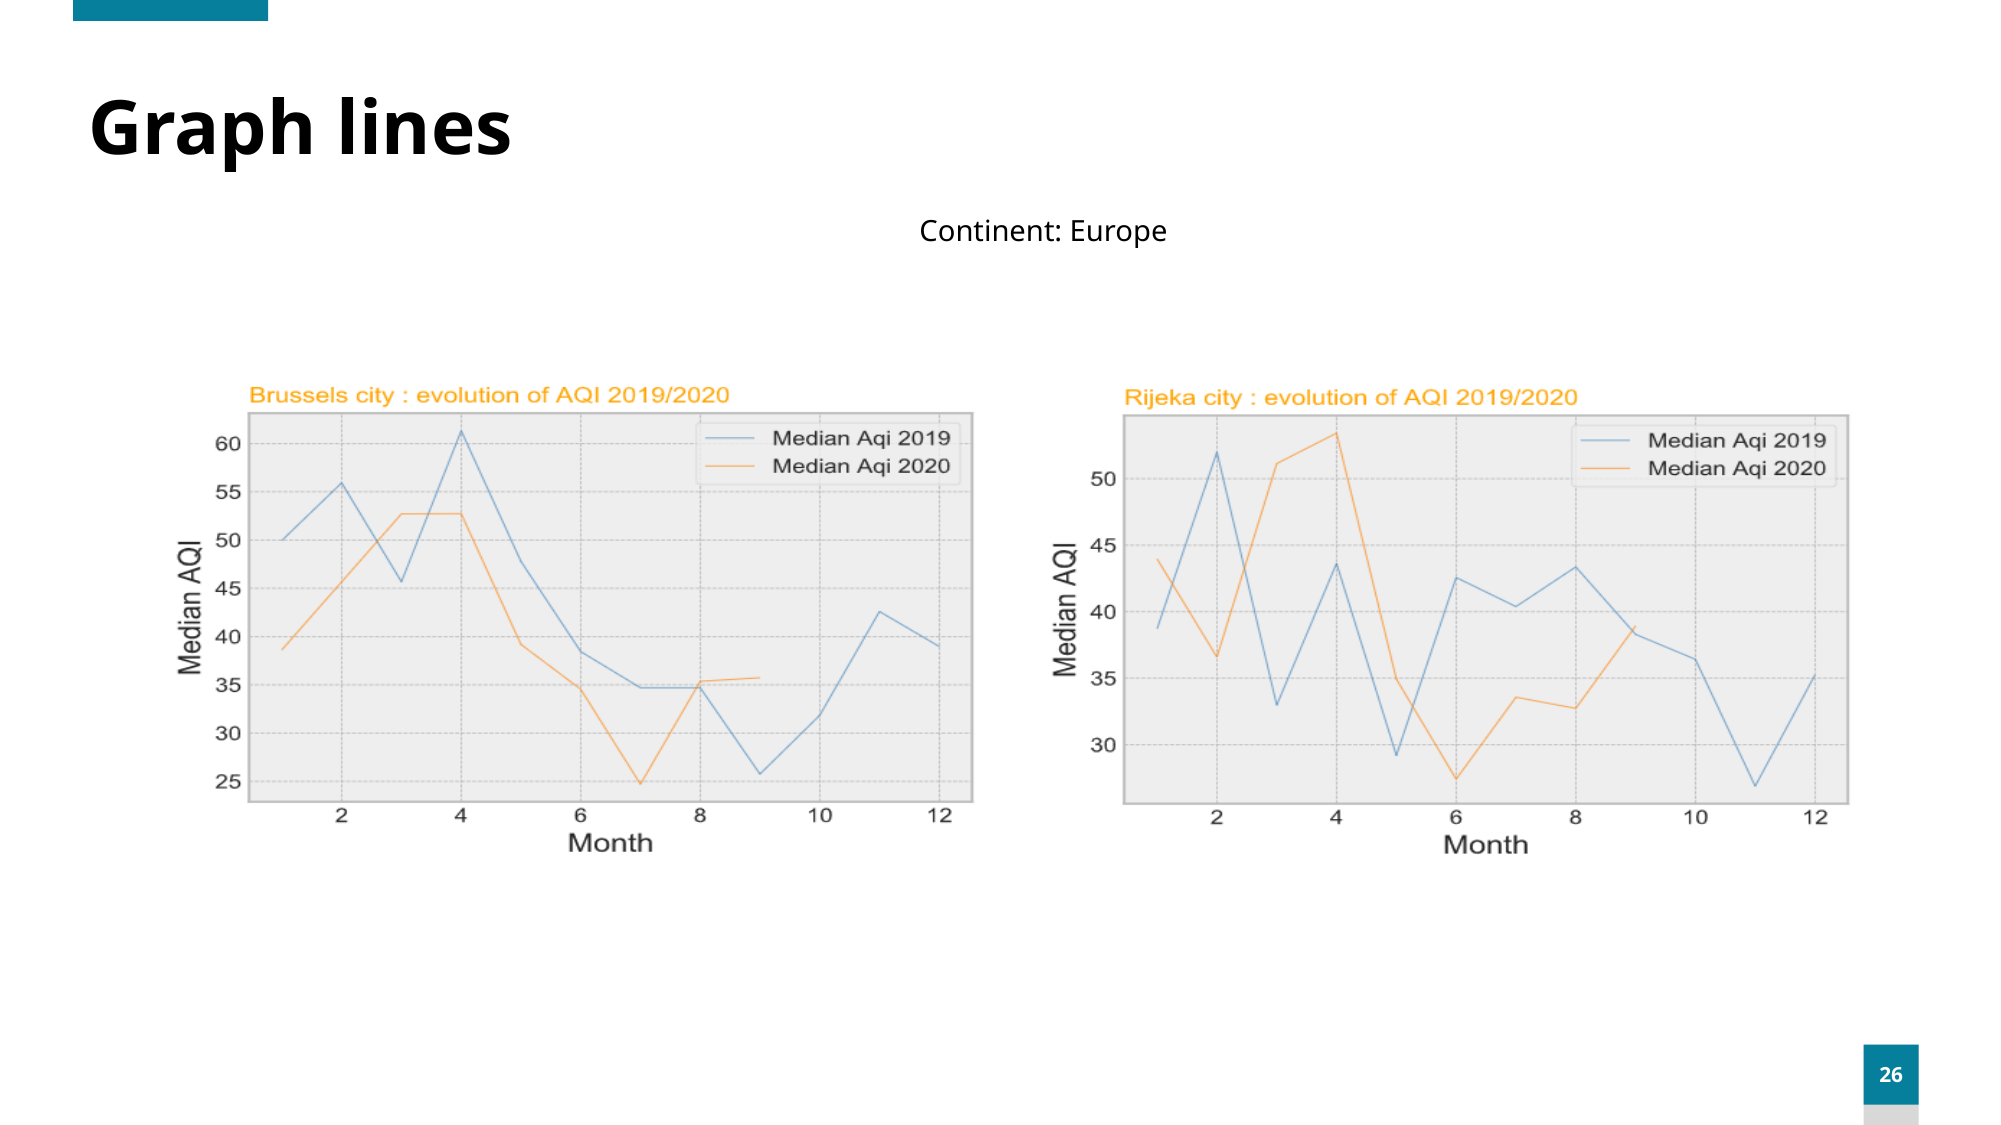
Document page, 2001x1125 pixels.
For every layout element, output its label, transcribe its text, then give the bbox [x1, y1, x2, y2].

text_box Continent: Europe [904, 197, 1301, 269]
picture [1045, 374, 1868, 869]
picture [166, 374, 985, 859]
title Graph lines [73, 29, 1907, 232]
